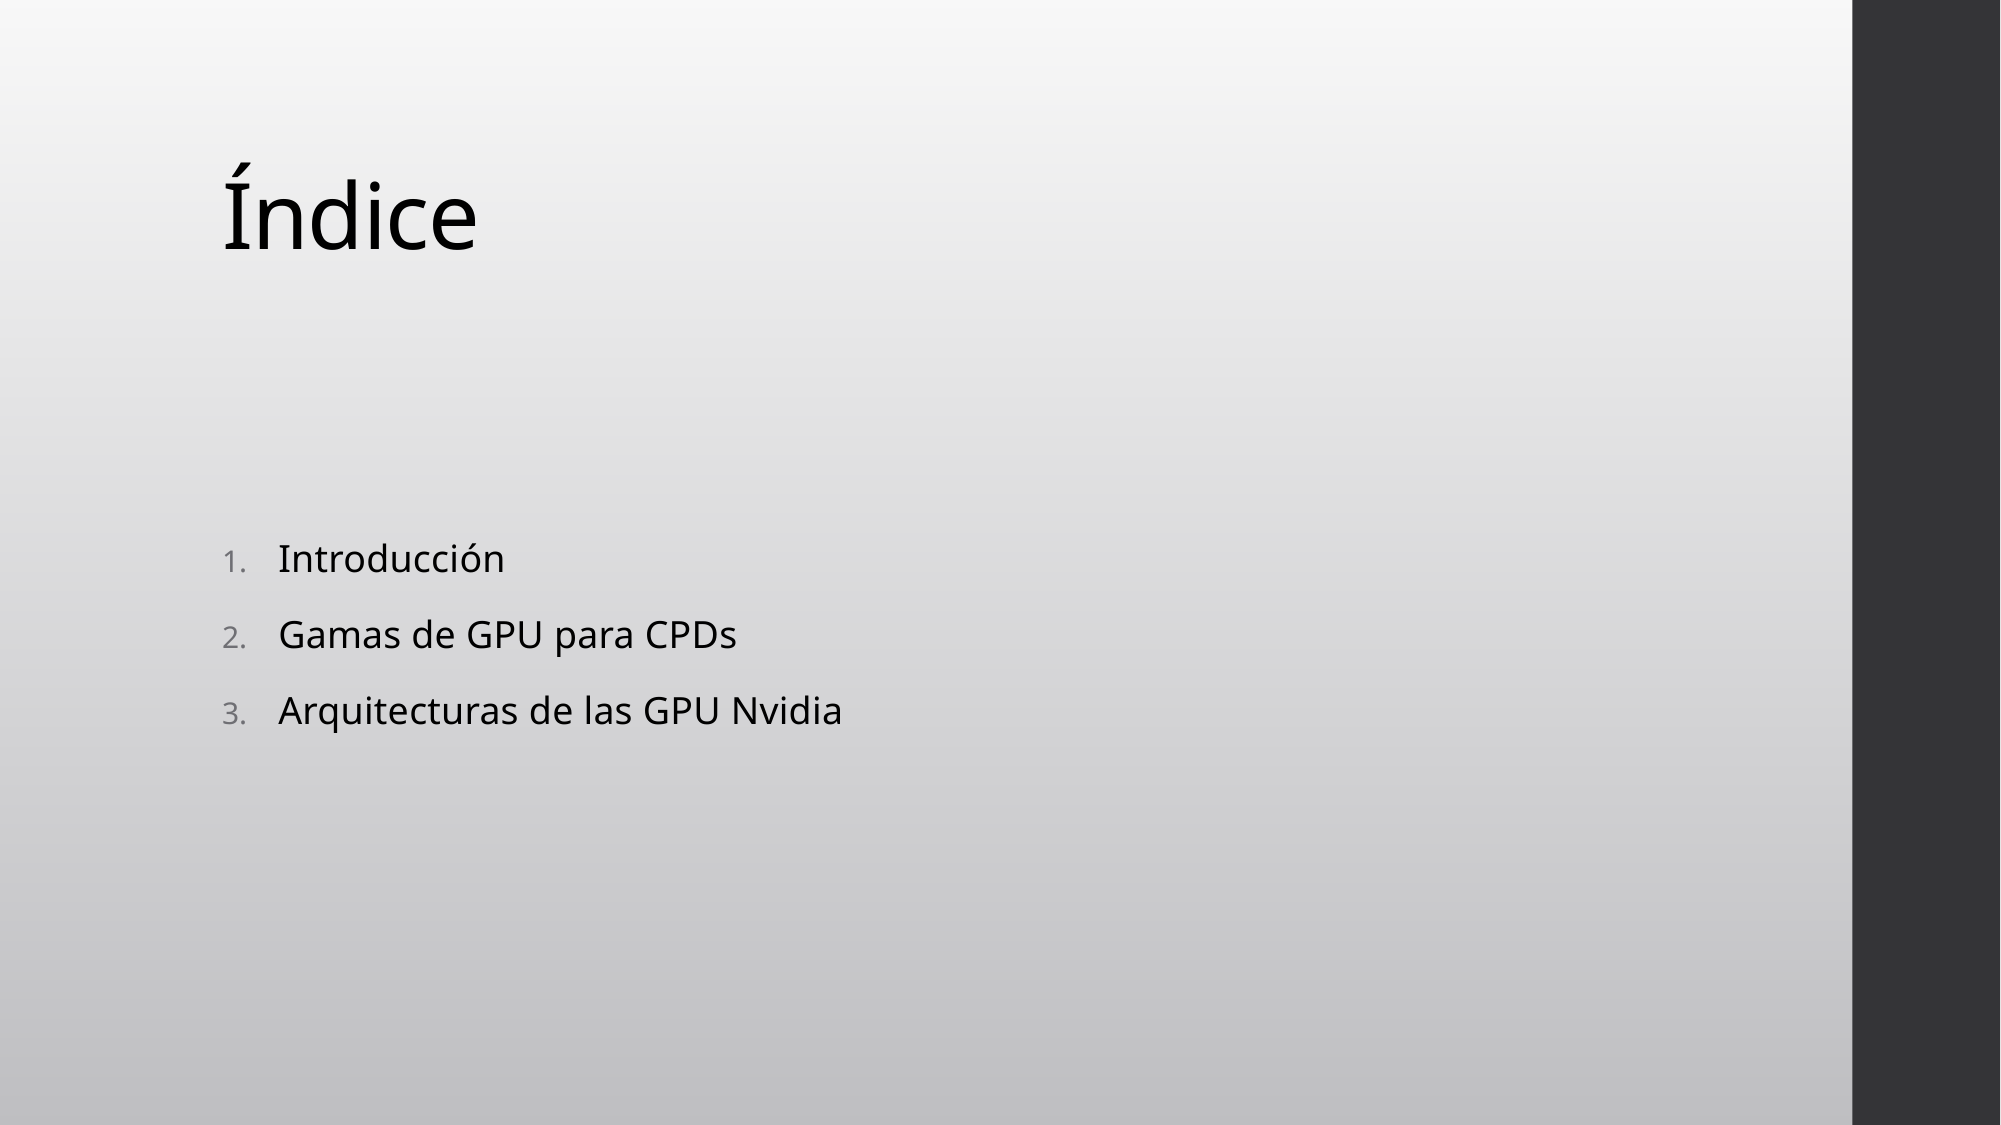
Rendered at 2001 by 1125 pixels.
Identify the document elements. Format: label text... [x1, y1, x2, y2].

title Índice [206, 60, 1797, 278]
list Introducción Gamas de GPU para CPDs Arquitecturas de las GPU Nvidia [206, 299, 1617, 1014]
